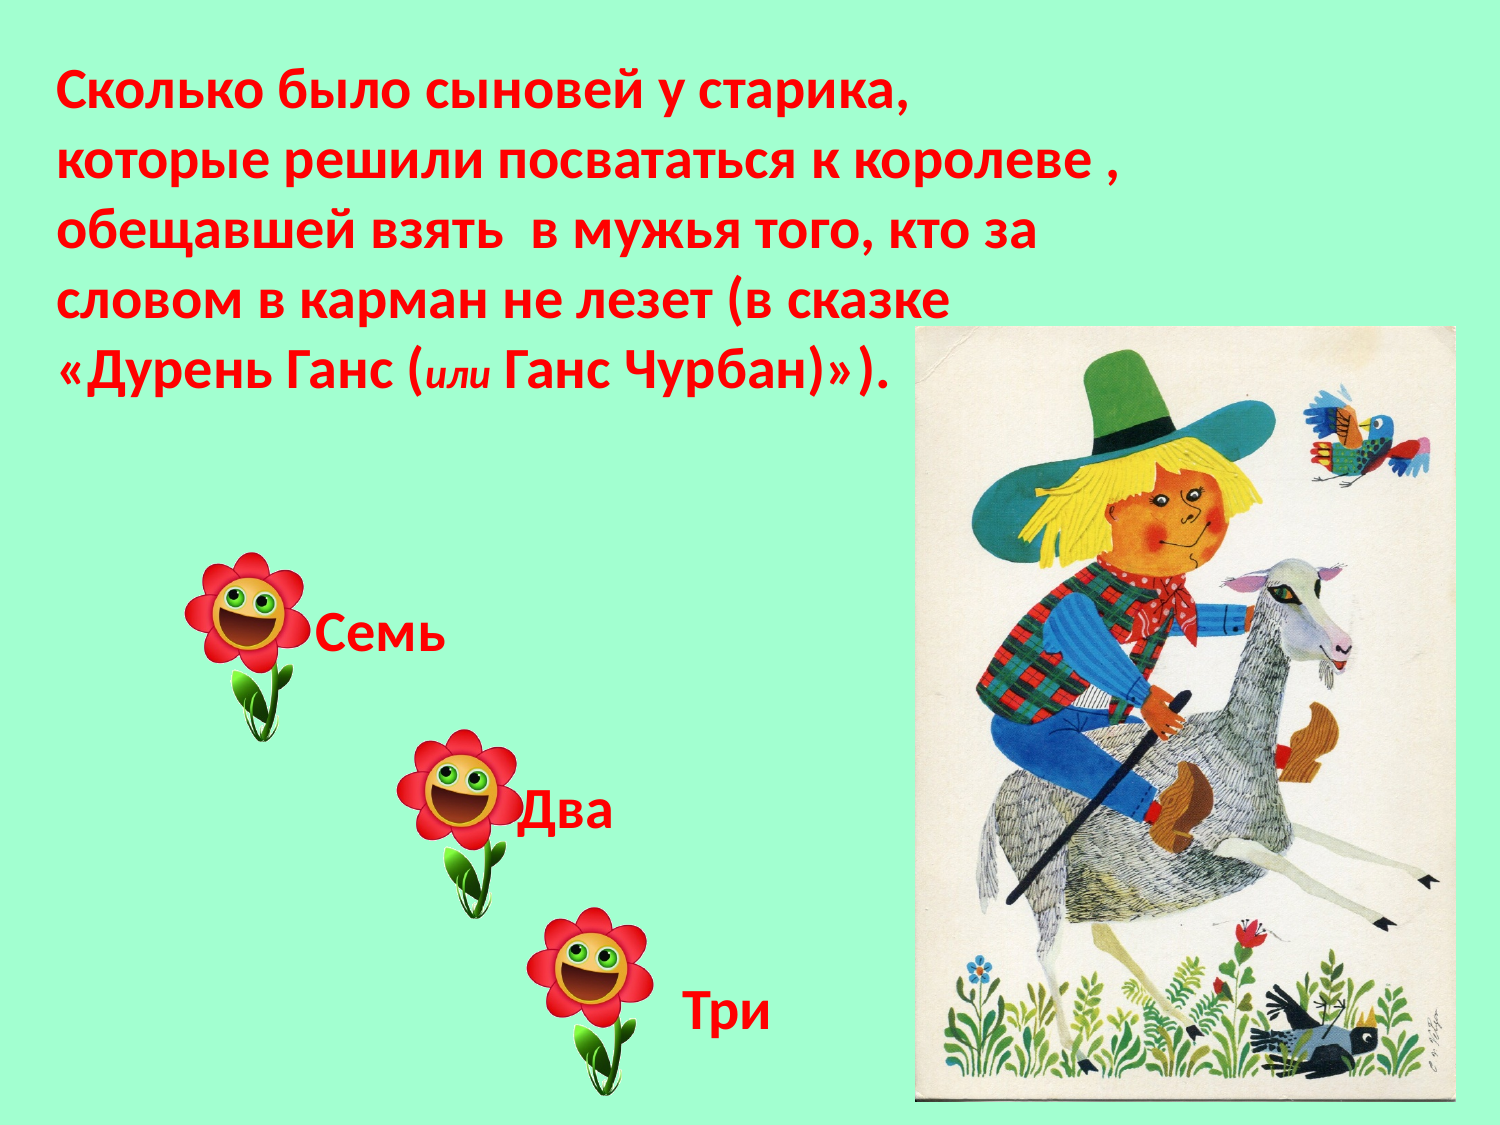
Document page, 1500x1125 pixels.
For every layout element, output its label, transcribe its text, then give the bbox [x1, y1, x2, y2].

text_box Два [529, 763, 630, 848]
picture [182, 550, 314, 742]
text_box Три [668, 964, 788, 1049]
text_box Сколько было сыновей у старика, которые решили посвататься к королеве , обещавшей взять в мужья того, кто за словом в карман не лезет (в сказке «Дурень Ганс (или Ганс Чурбан)»). [41, 42, 1140, 408]
text_box Семь [317, 586, 467, 671]
picture [395, 727, 656, 1096]
picture [915, 325, 1456, 1102]
